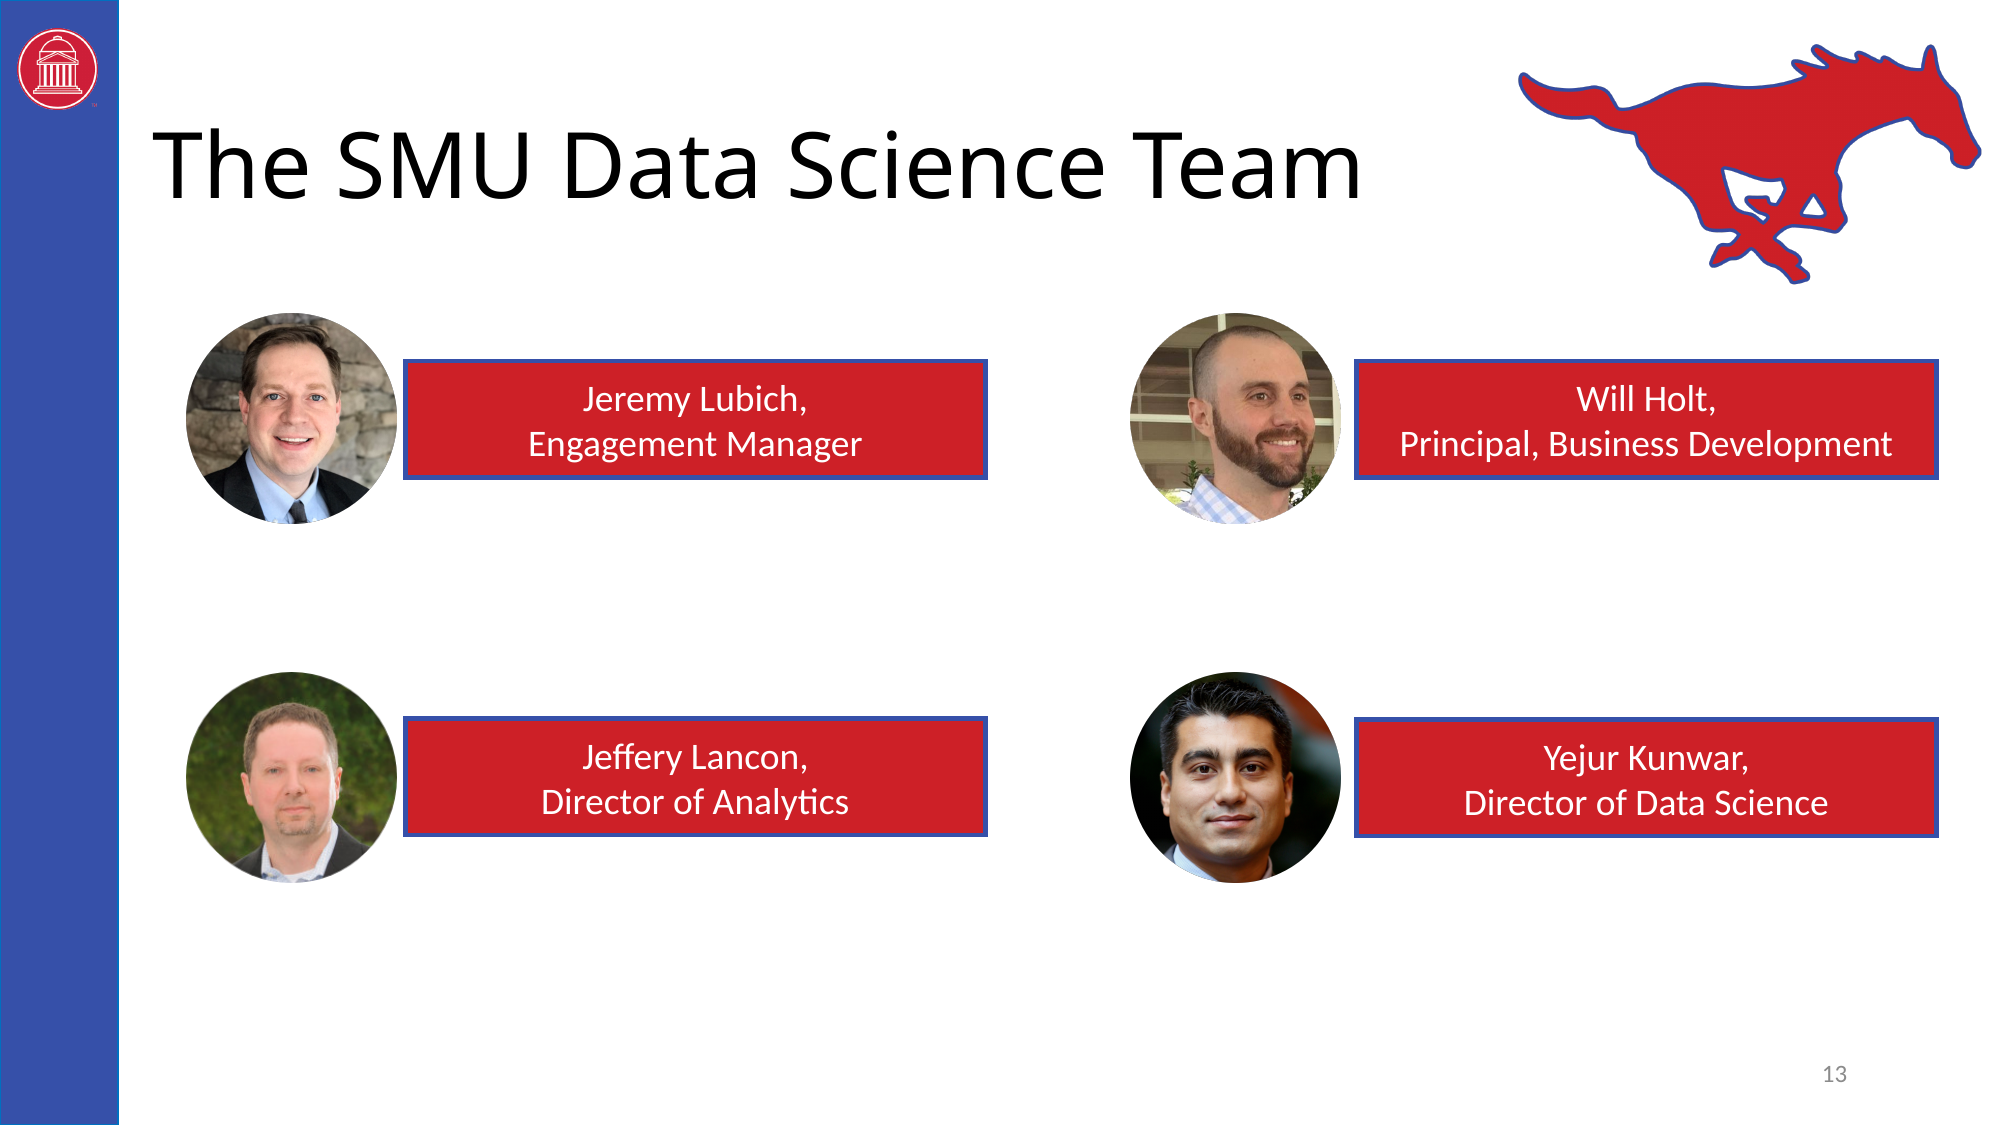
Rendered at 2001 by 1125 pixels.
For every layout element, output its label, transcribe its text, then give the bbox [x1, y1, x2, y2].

title The SMU Data Science Team [137, 59, 1488, 278]
picture [1130, 313, 1341, 524]
text_box Yejur Kunwar, Director of Data Science [1355, 719, 1938, 837]
picture [1130, 672, 1341, 883]
picture [17, 28, 98, 110]
text_box Jeremy Lubich, Engagement Manager [404, 360, 987, 478]
picture [1517, 42, 1983, 285]
picture [186, 313, 397, 524]
text_box Jeffery Lancon, Director of Analytics [404, 717, 987, 836]
text_box Will Holt, Principal, Business Development [1355, 360, 1938, 478]
picture [186, 672, 397, 883]
slide_number 13 [1412, 1042, 1863, 1103]
